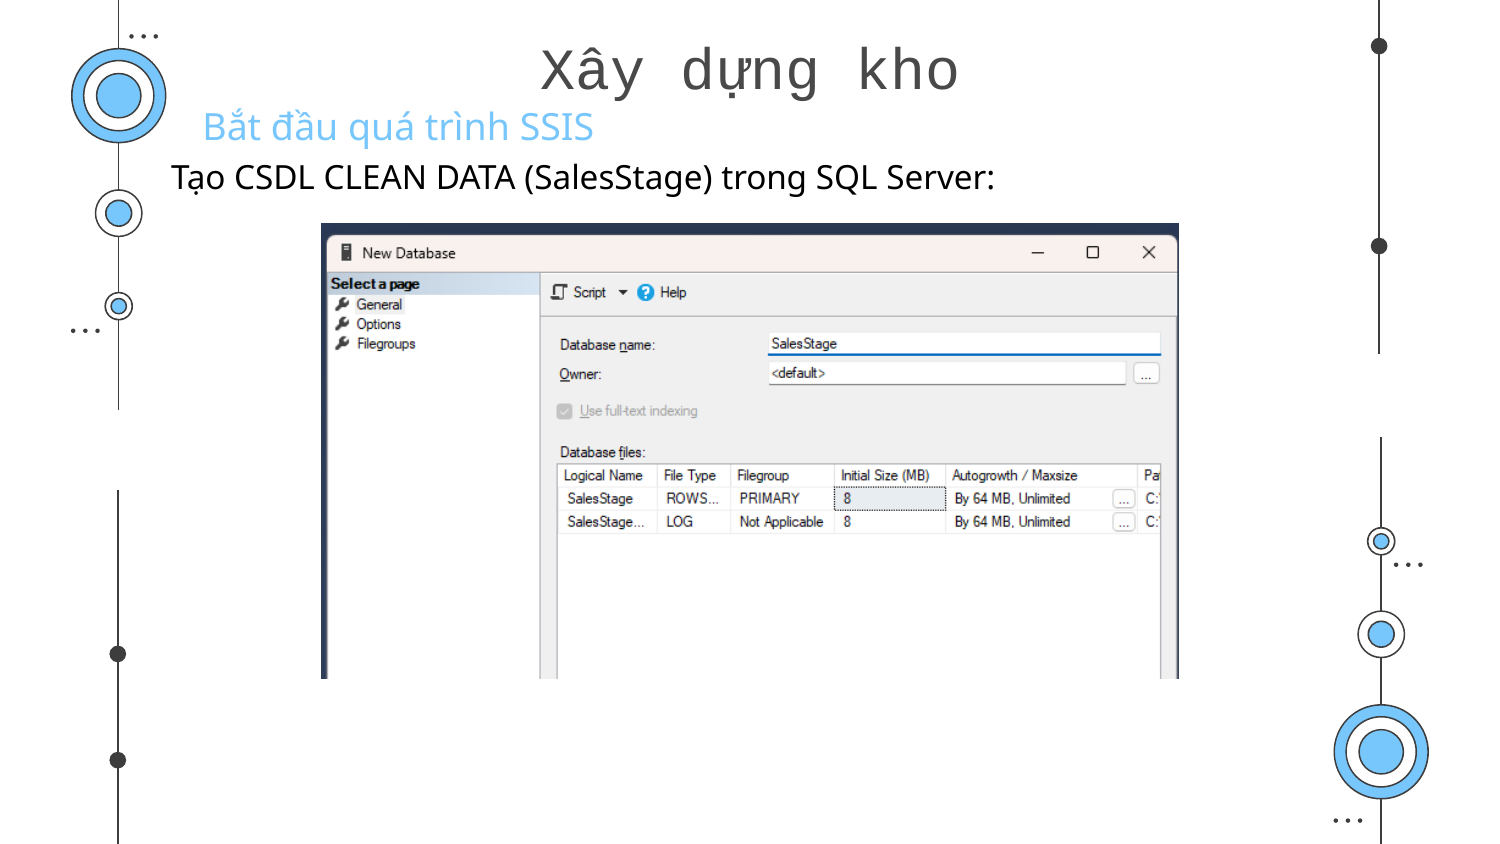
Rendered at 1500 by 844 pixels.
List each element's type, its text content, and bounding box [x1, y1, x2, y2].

text_box Bắt đầu quá trình SSIS [144, 87, 653, 153]
text_box Tạo CSDL CLEAN DATA (SalesStage) trong SQL Server: [156, 140, 1014, 213]
picture [320, 223, 1180, 679]
title Xây dựng kho [299, 16, 1201, 111]
